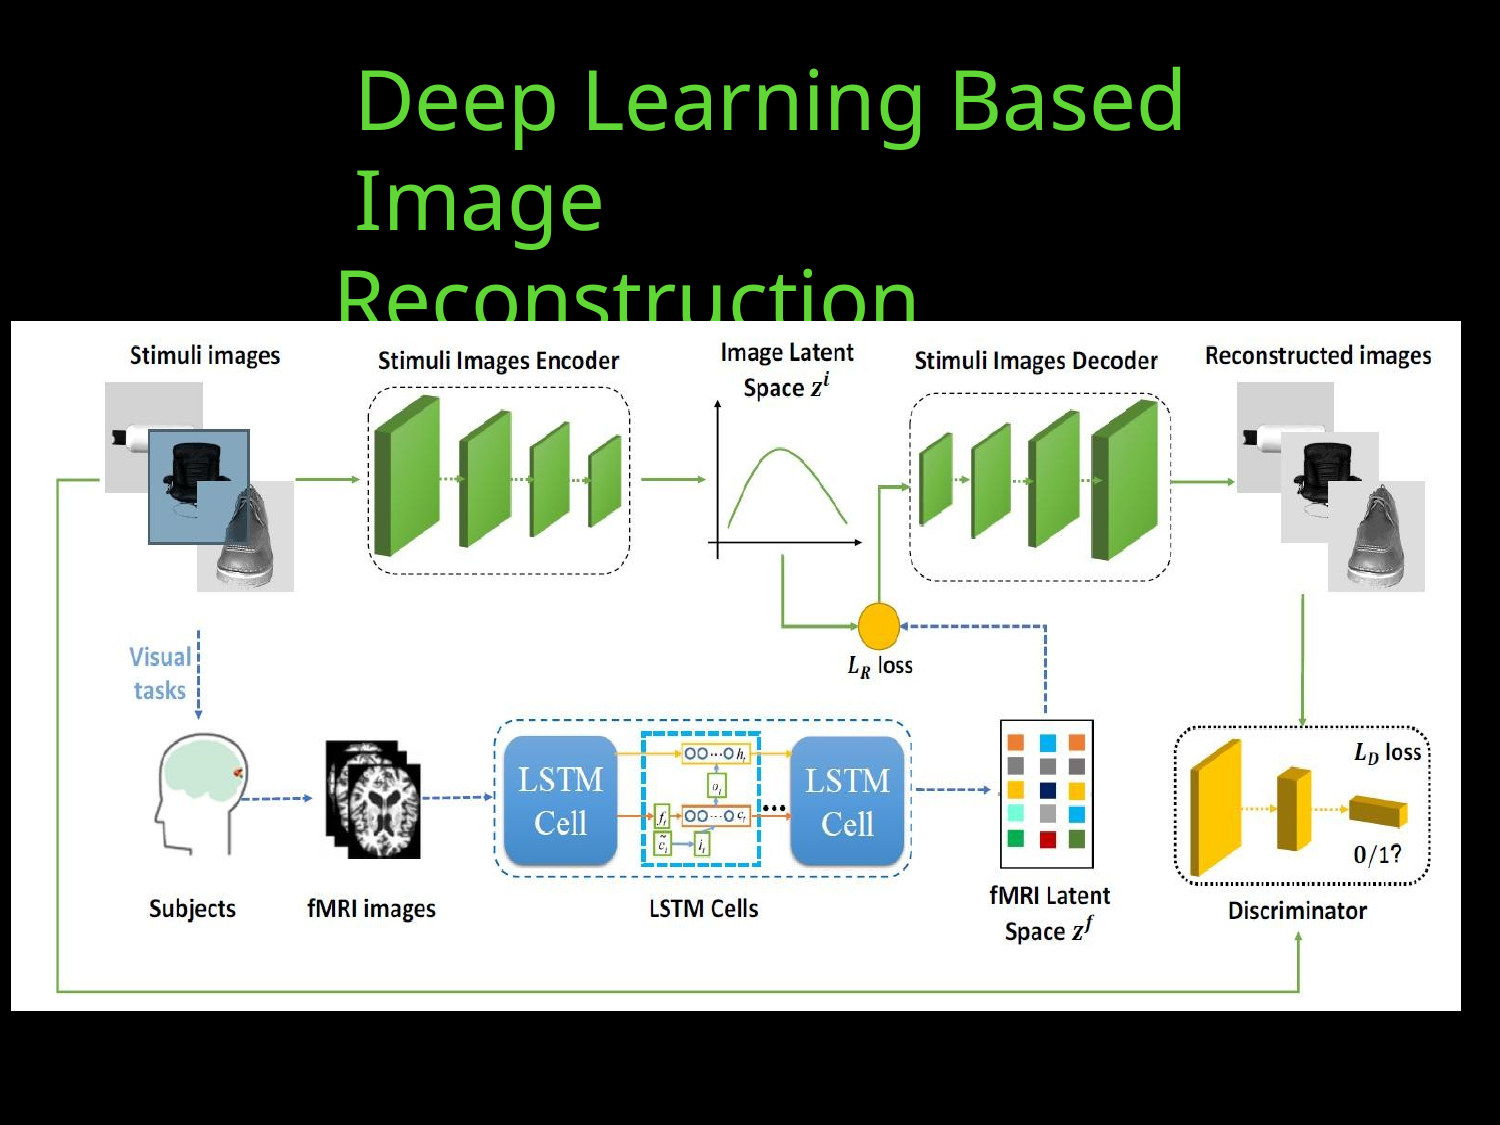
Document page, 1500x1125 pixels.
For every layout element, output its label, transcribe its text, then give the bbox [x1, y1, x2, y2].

title Deep Learning Based Image Reconstruction [331, 45, 1190, 320]
picture [11, 321, 1461, 1011]
